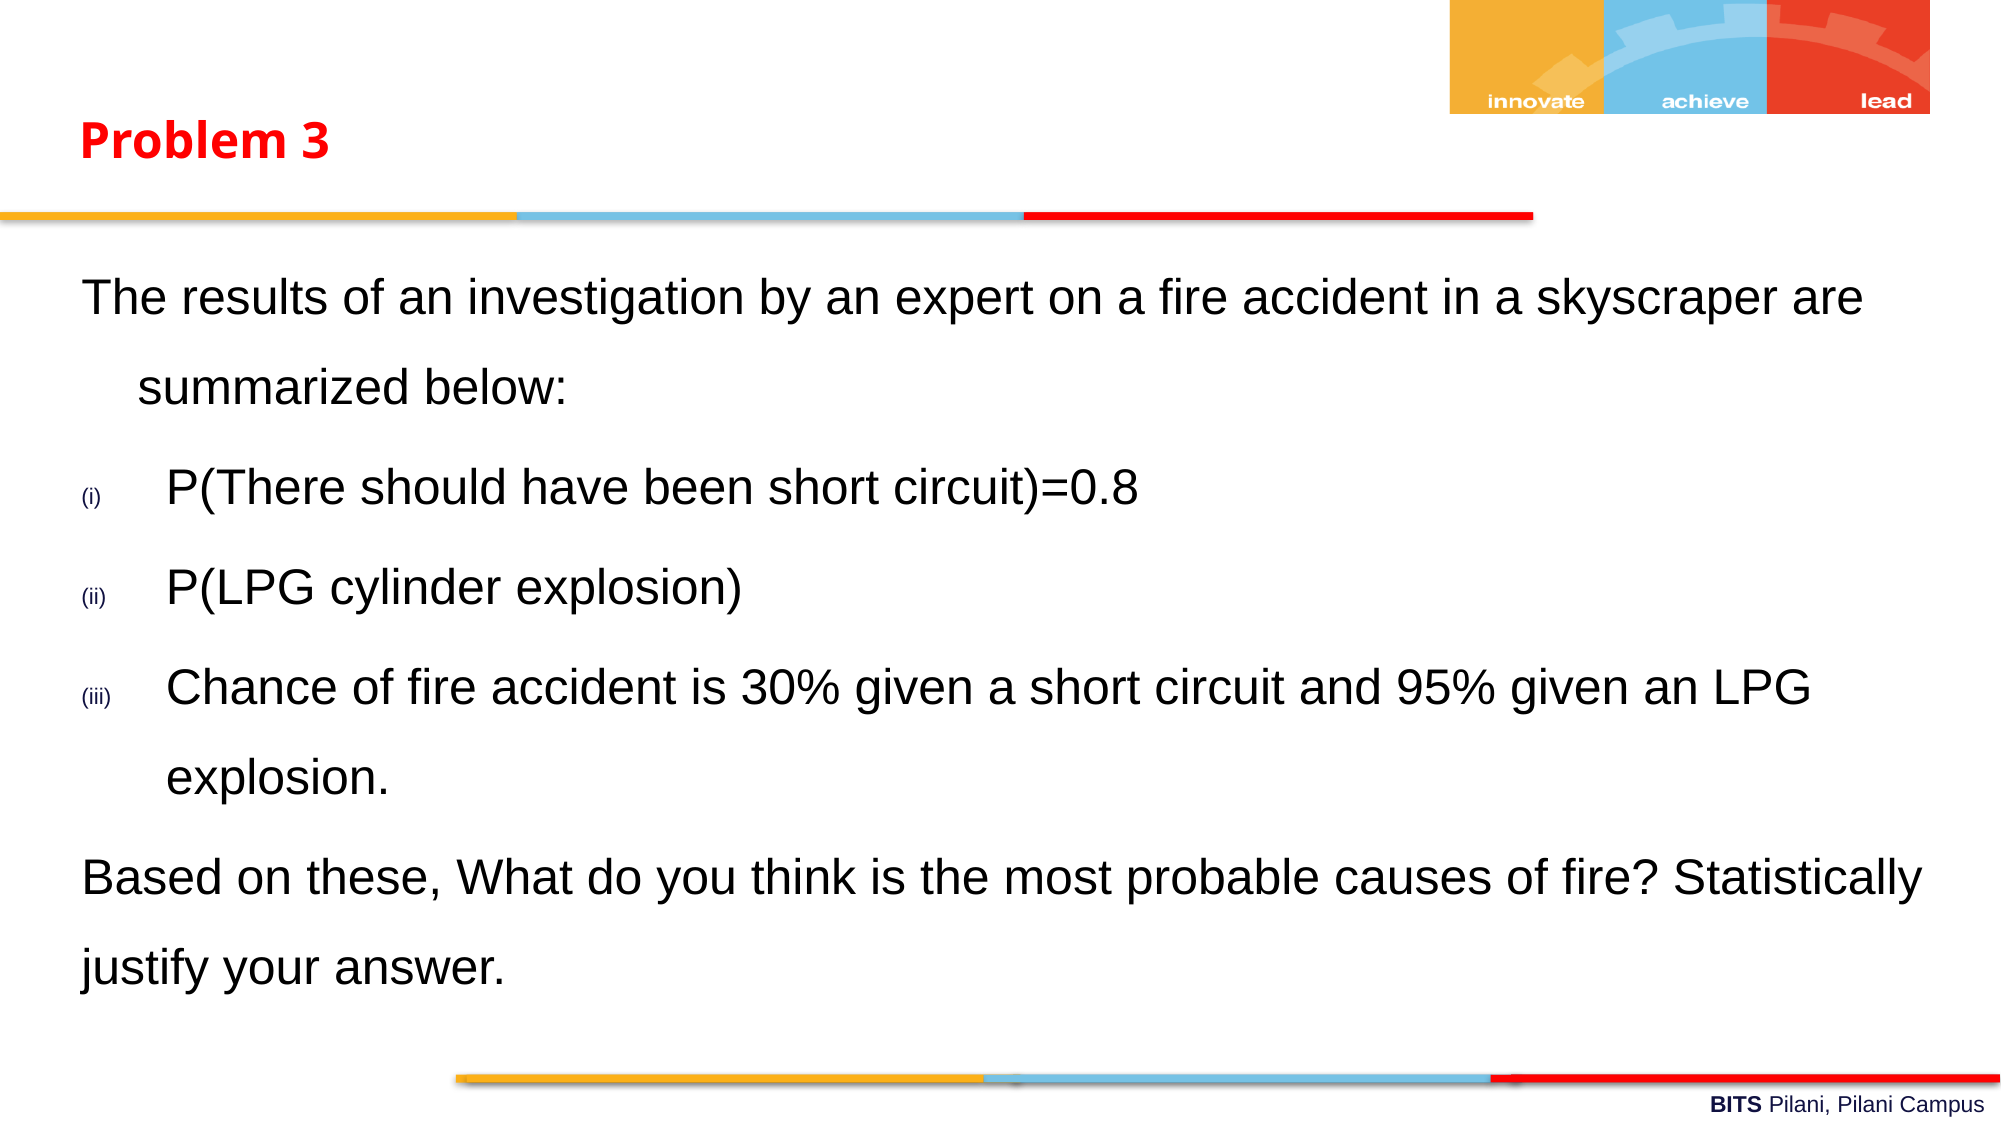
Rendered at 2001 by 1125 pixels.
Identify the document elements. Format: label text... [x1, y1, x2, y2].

picture [1449, 0, 1930, 114]
text_box Problem 3 [64, 100, 781, 176]
list The results of an investigation by an expert on a fire accident in a skyscraper are summarized below: P(There should have been short circuit)=0.8 P(LPG cylinder explosion) Chance of fire accident is 30% given a short circuit and 95% given an LPG explosion. Based on these, What do you think is the most probable causes of fire? Statistically justify your answer. [66, 226, 1977, 1057]
